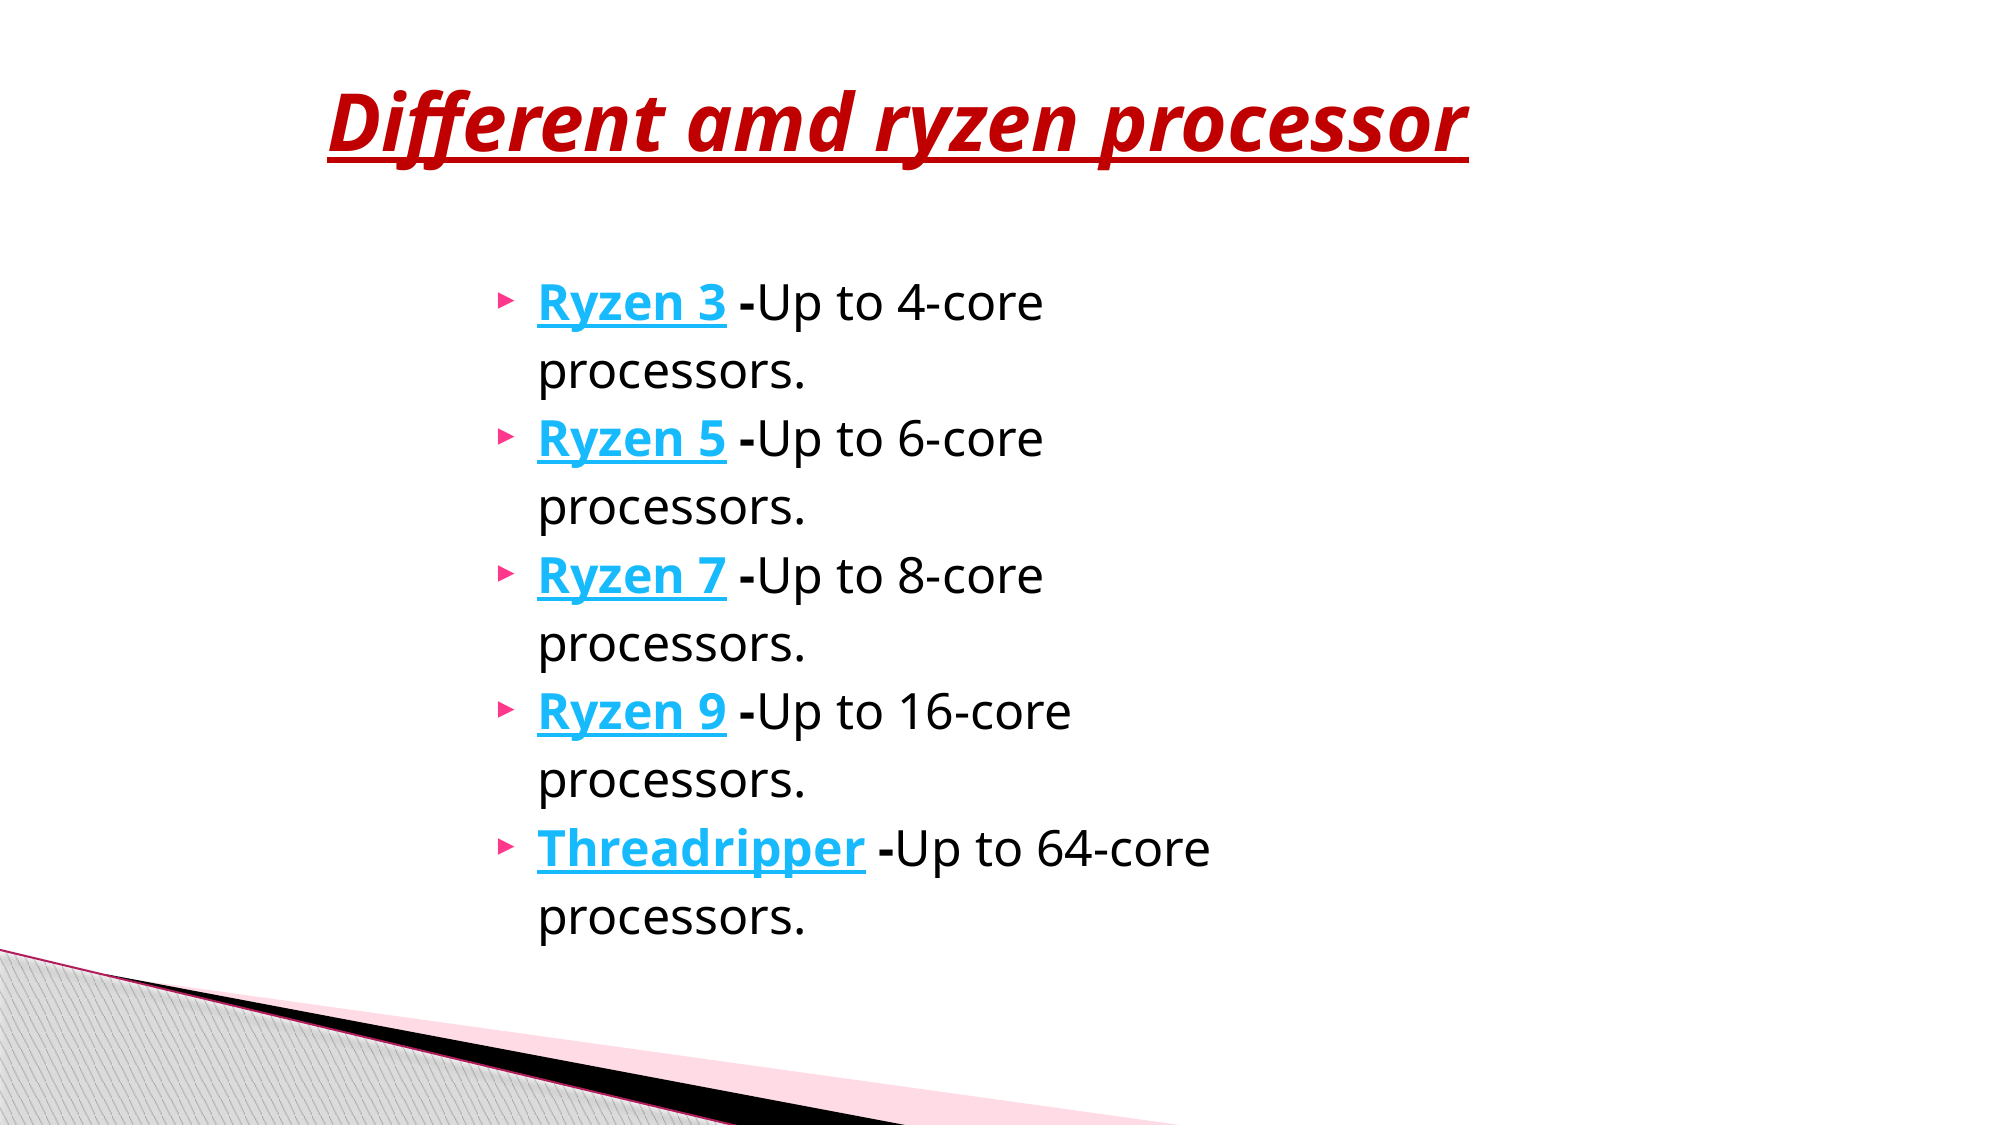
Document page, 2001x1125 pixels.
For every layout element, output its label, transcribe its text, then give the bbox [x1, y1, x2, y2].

list Ryzen 3 -Up to 4-core processors. Ryzen 5 -Up to 6-core processors. Ryzen 7 -Up to 8-core processors. Ryzen 9 -Up to 16-core processors. Threadripper -Up to 64-core processors. [462, 262, 1338, 688]
title Different amd ryzen processor [312, 62, 1534, 176]
